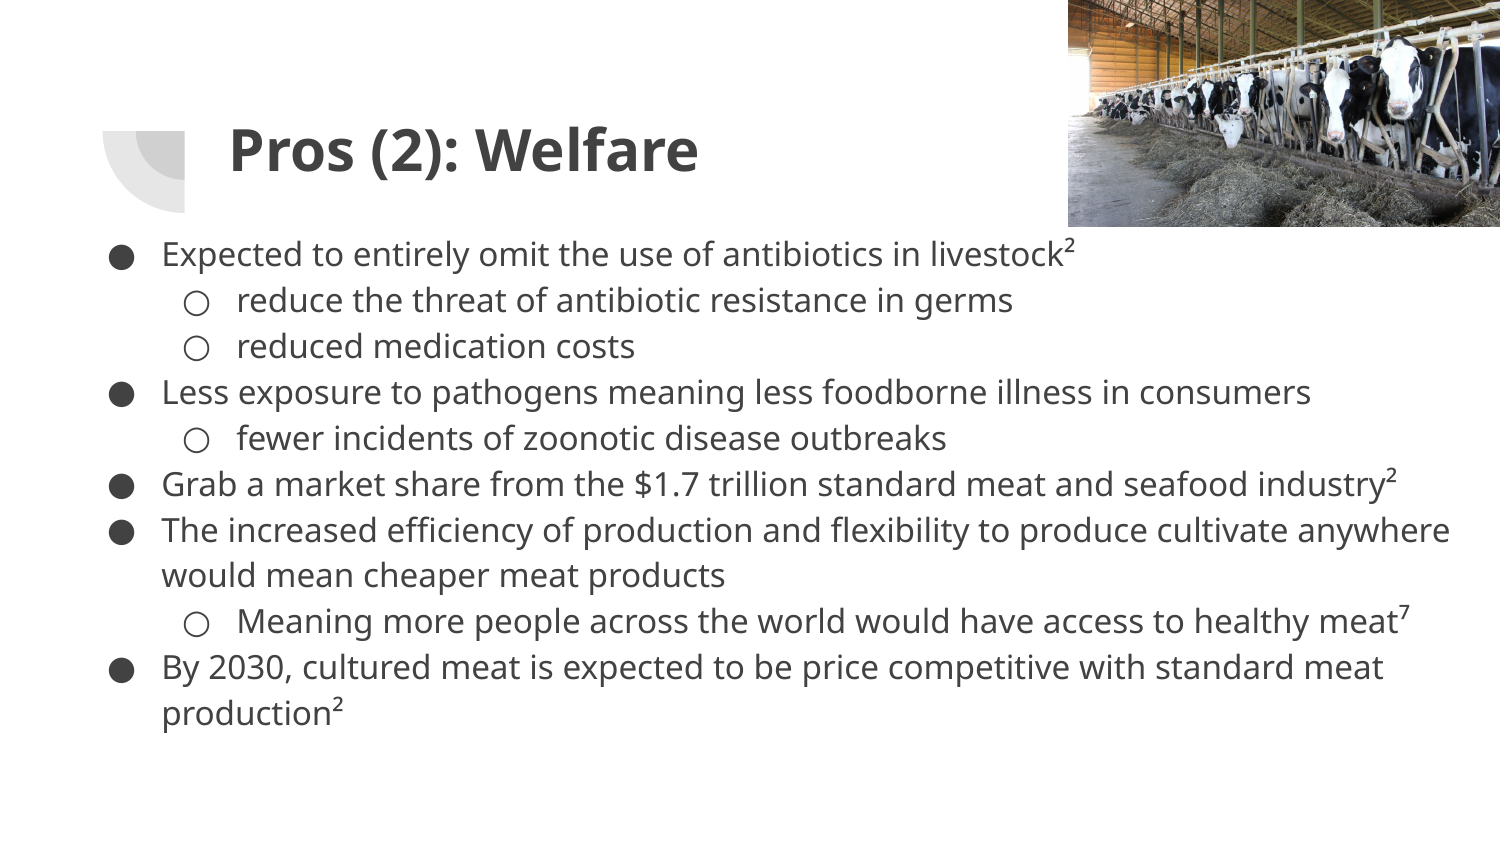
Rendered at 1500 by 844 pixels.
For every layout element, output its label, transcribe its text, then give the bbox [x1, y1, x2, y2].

title Pros (2): Welfare [213, 98, 1063, 212]
picture [1068, 0, 1500, 227]
list Expected to entirely omit the use of antibiotics in livestock² reduce the threat of antibiotic resistance in germs reduced medication costs Less exposure to pathogens meaning less foodborne illness in consumers fewer incidents of zoonotic disease outbreaks Grab a market share from the $1.7 trillion standard meat and seafood industry² The increased efficiency of production and flexibility to produce cultivate anywhere would mean cheaper meat products Meaning more people across the world would have access to healthy meat⁷ By 2030, cultured meat is expected to be price competitive with standard meat production² [71, 212, 1469, 773]
